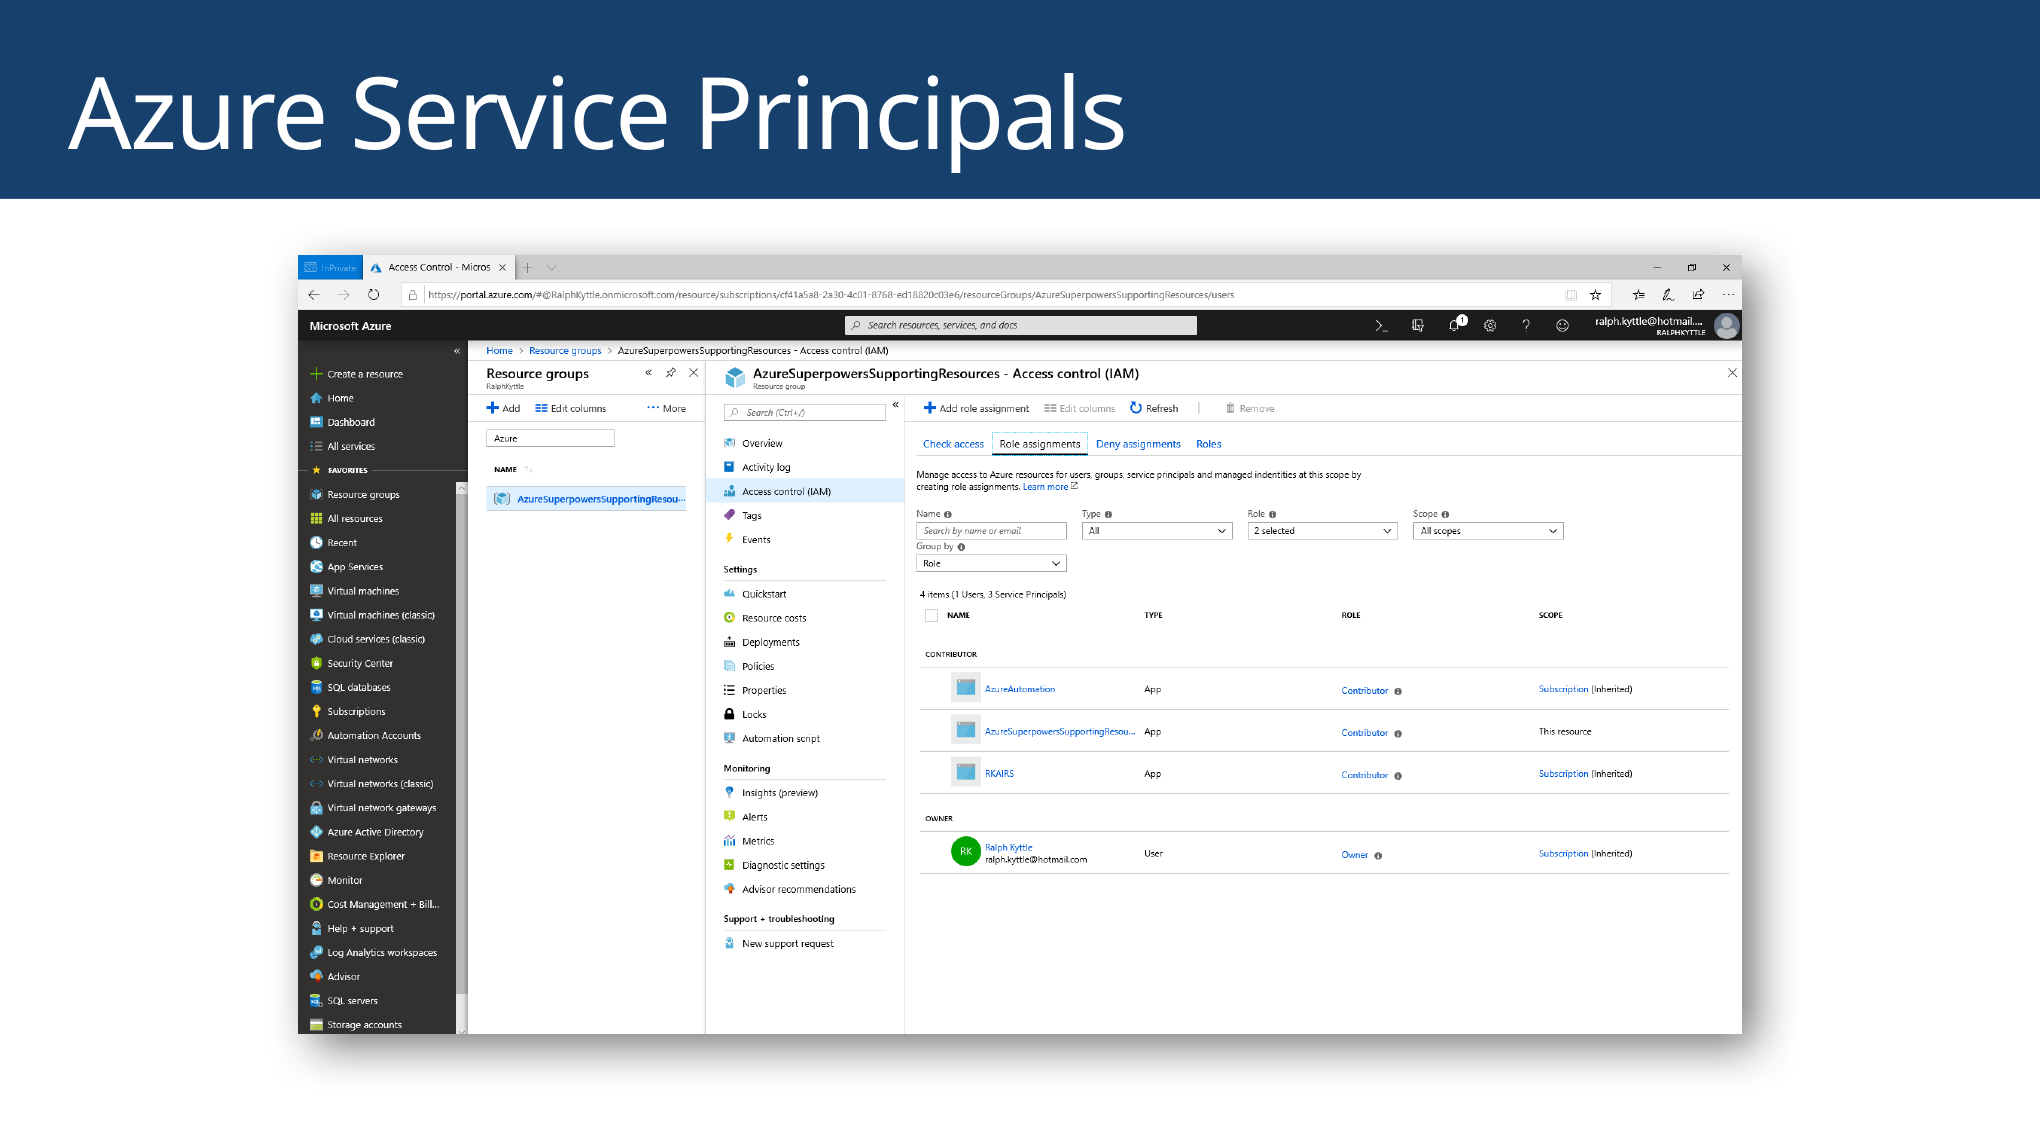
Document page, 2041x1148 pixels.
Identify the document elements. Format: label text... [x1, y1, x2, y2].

picture [297, 255, 1743, 1034]
title Azure Service Principals [45, 48, 1996, 199]
